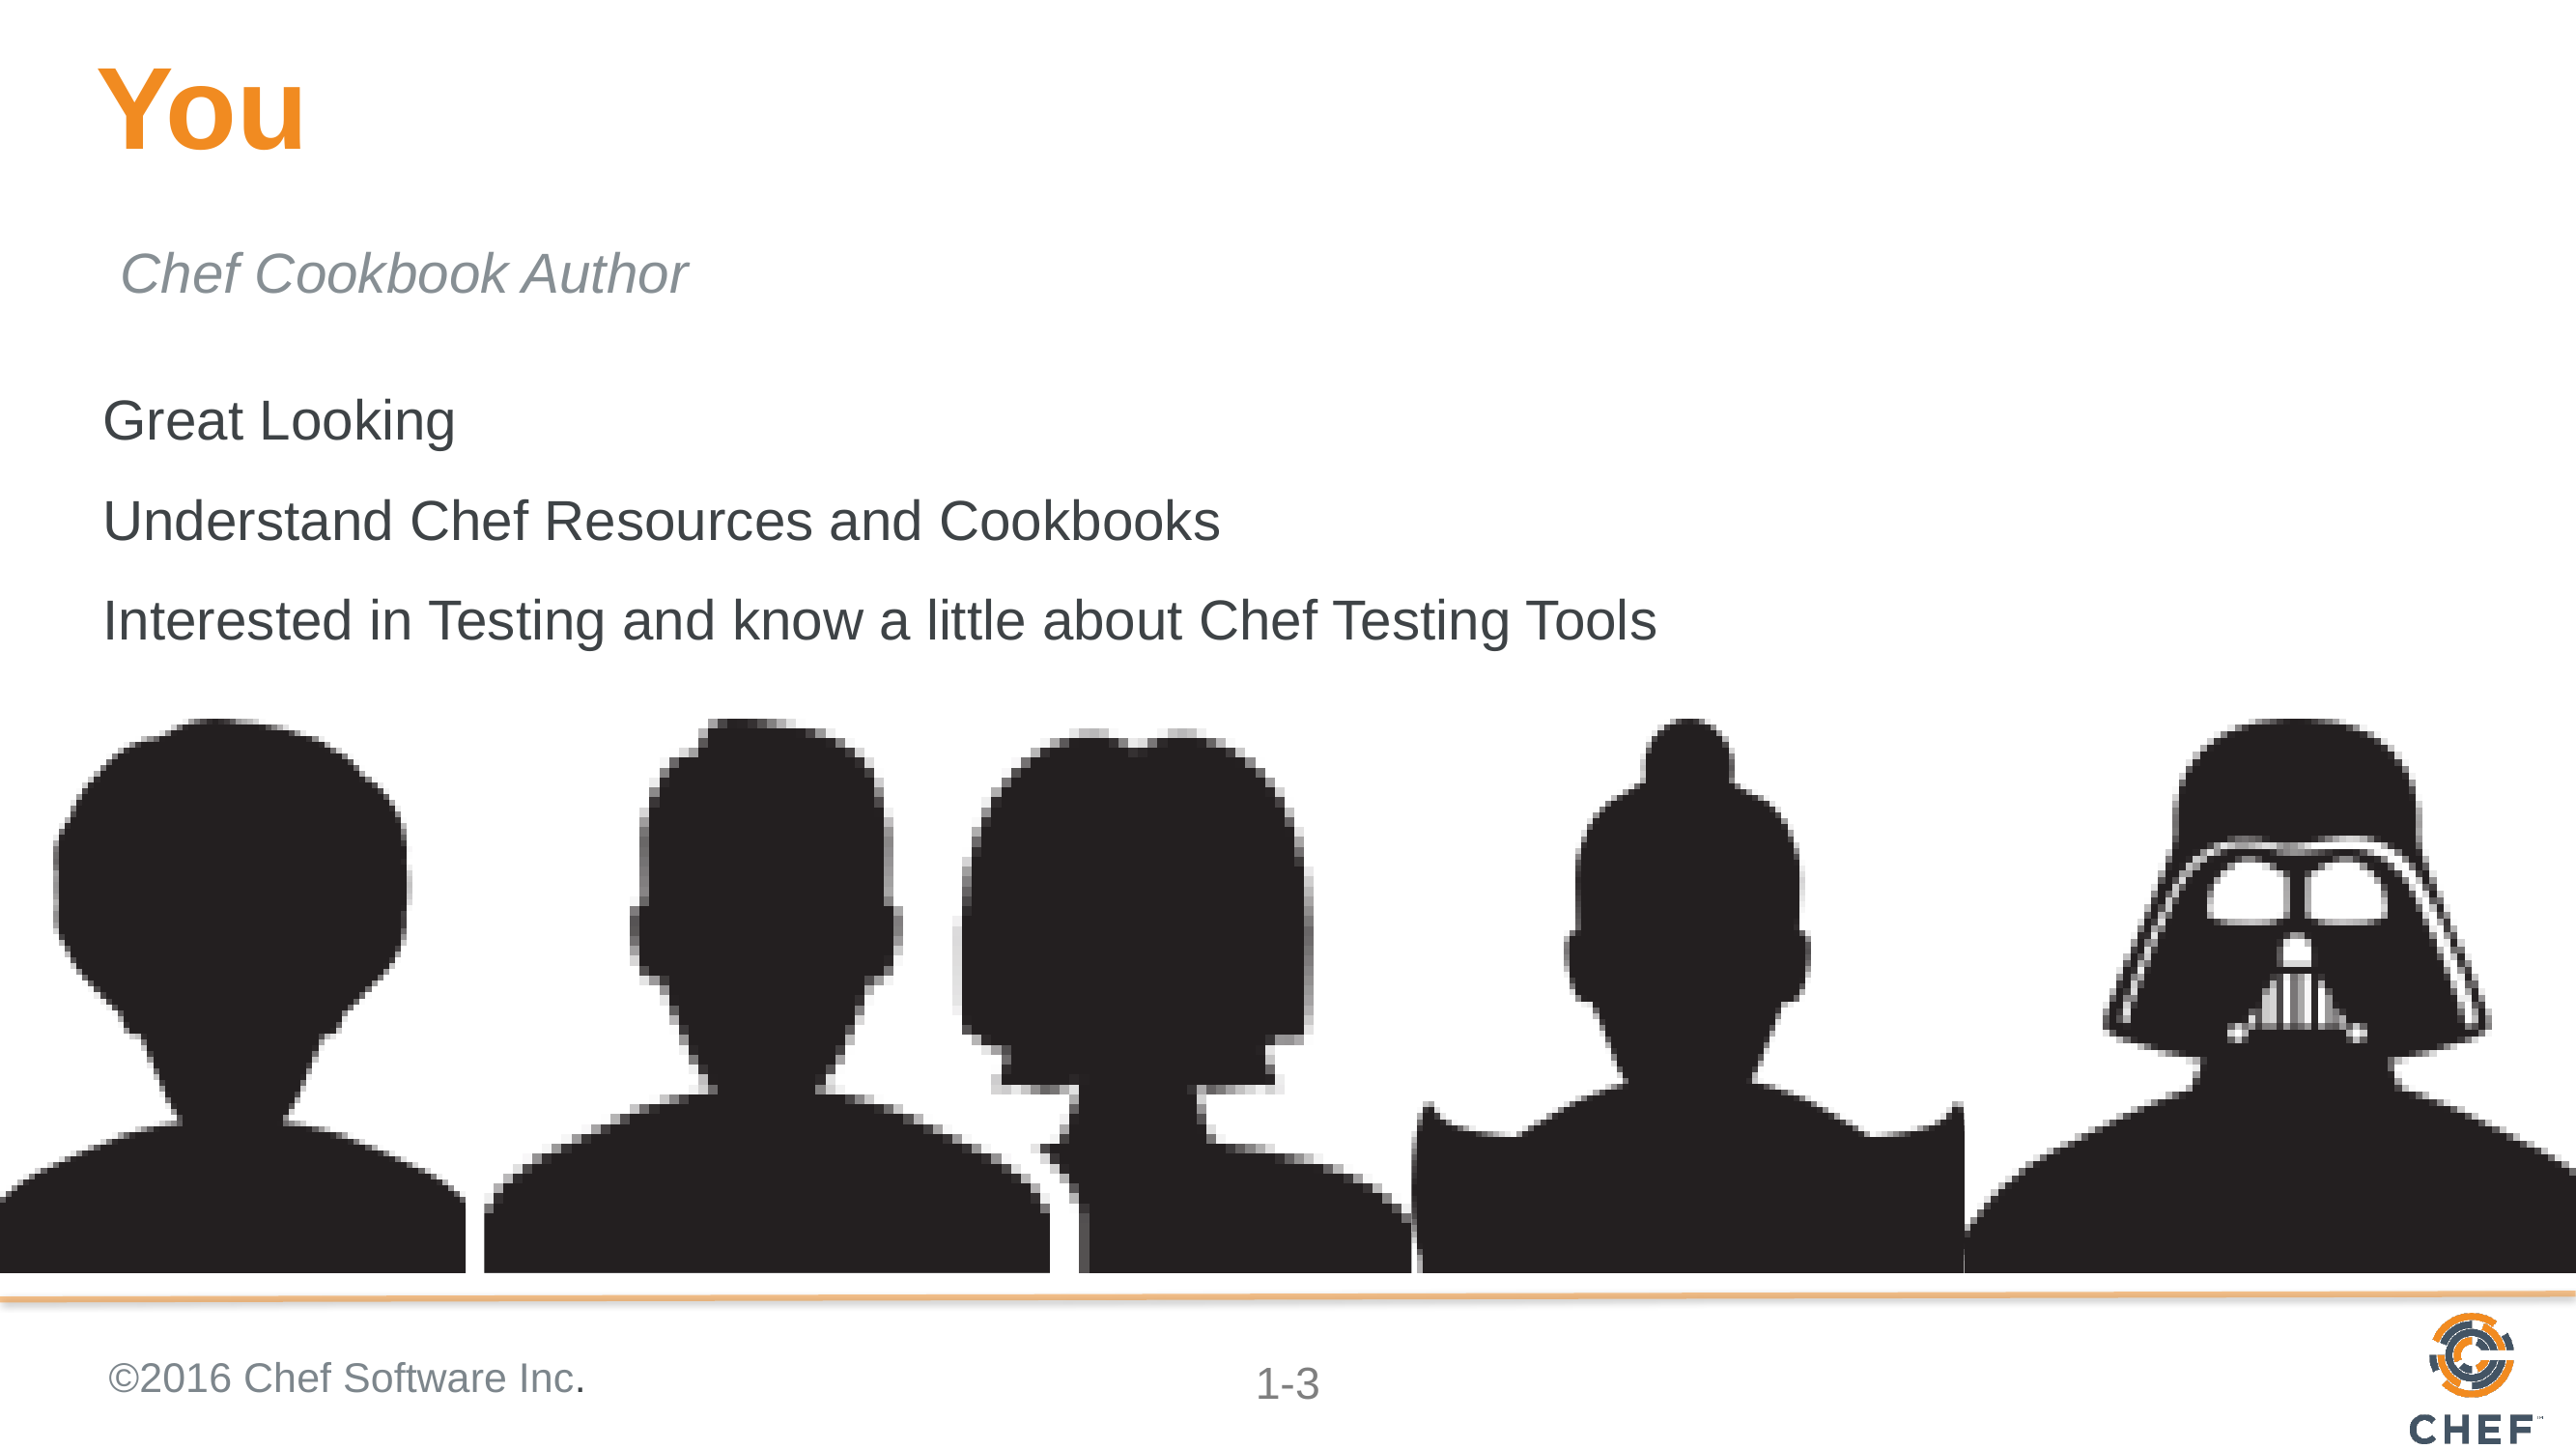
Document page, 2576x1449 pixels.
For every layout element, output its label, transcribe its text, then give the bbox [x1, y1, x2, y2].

picture [2399, 1297, 2551, 1449]
picture [0, 719, 467, 1273]
title You [96, 48, 2463, 180]
text_box Chef Cookbook Author [105, 222, 1229, 342]
list Great Looking Understand Chef Resources and Cookbooks Interested in Testing and know a little about Chef Testing Tools [102, 384, 1744, 719]
picture [484, 718, 2576, 1274]
